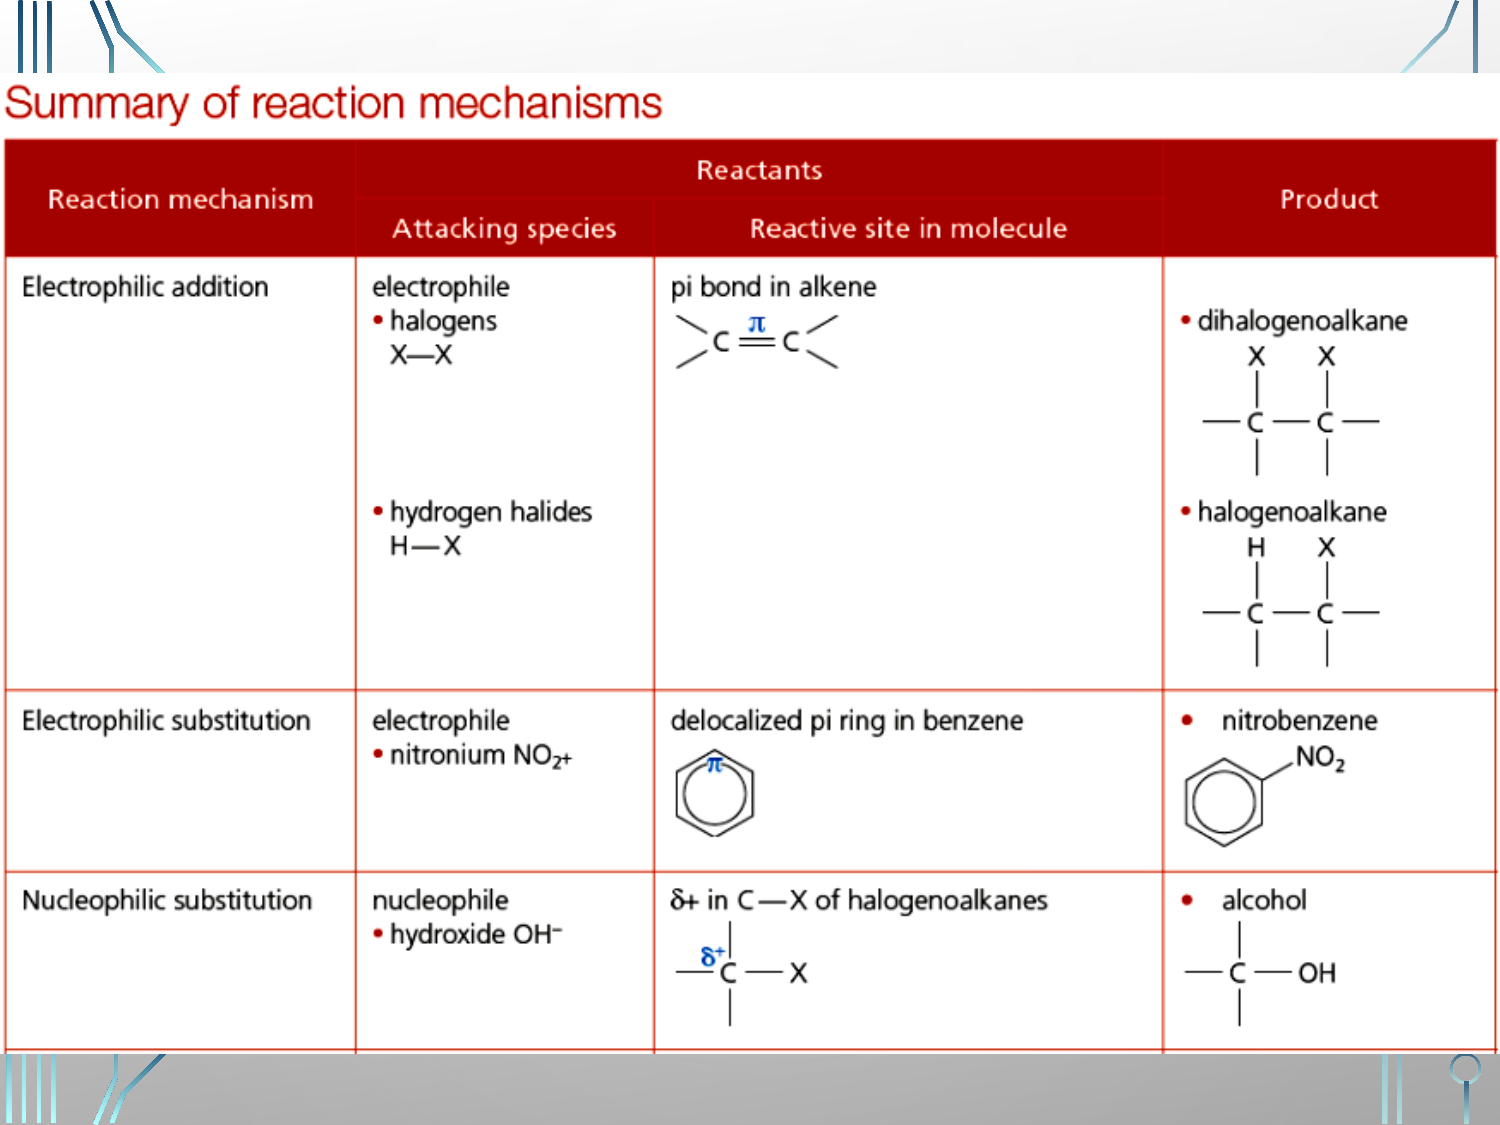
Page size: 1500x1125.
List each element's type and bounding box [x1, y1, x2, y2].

picture [0, 73, 1500, 1054]
